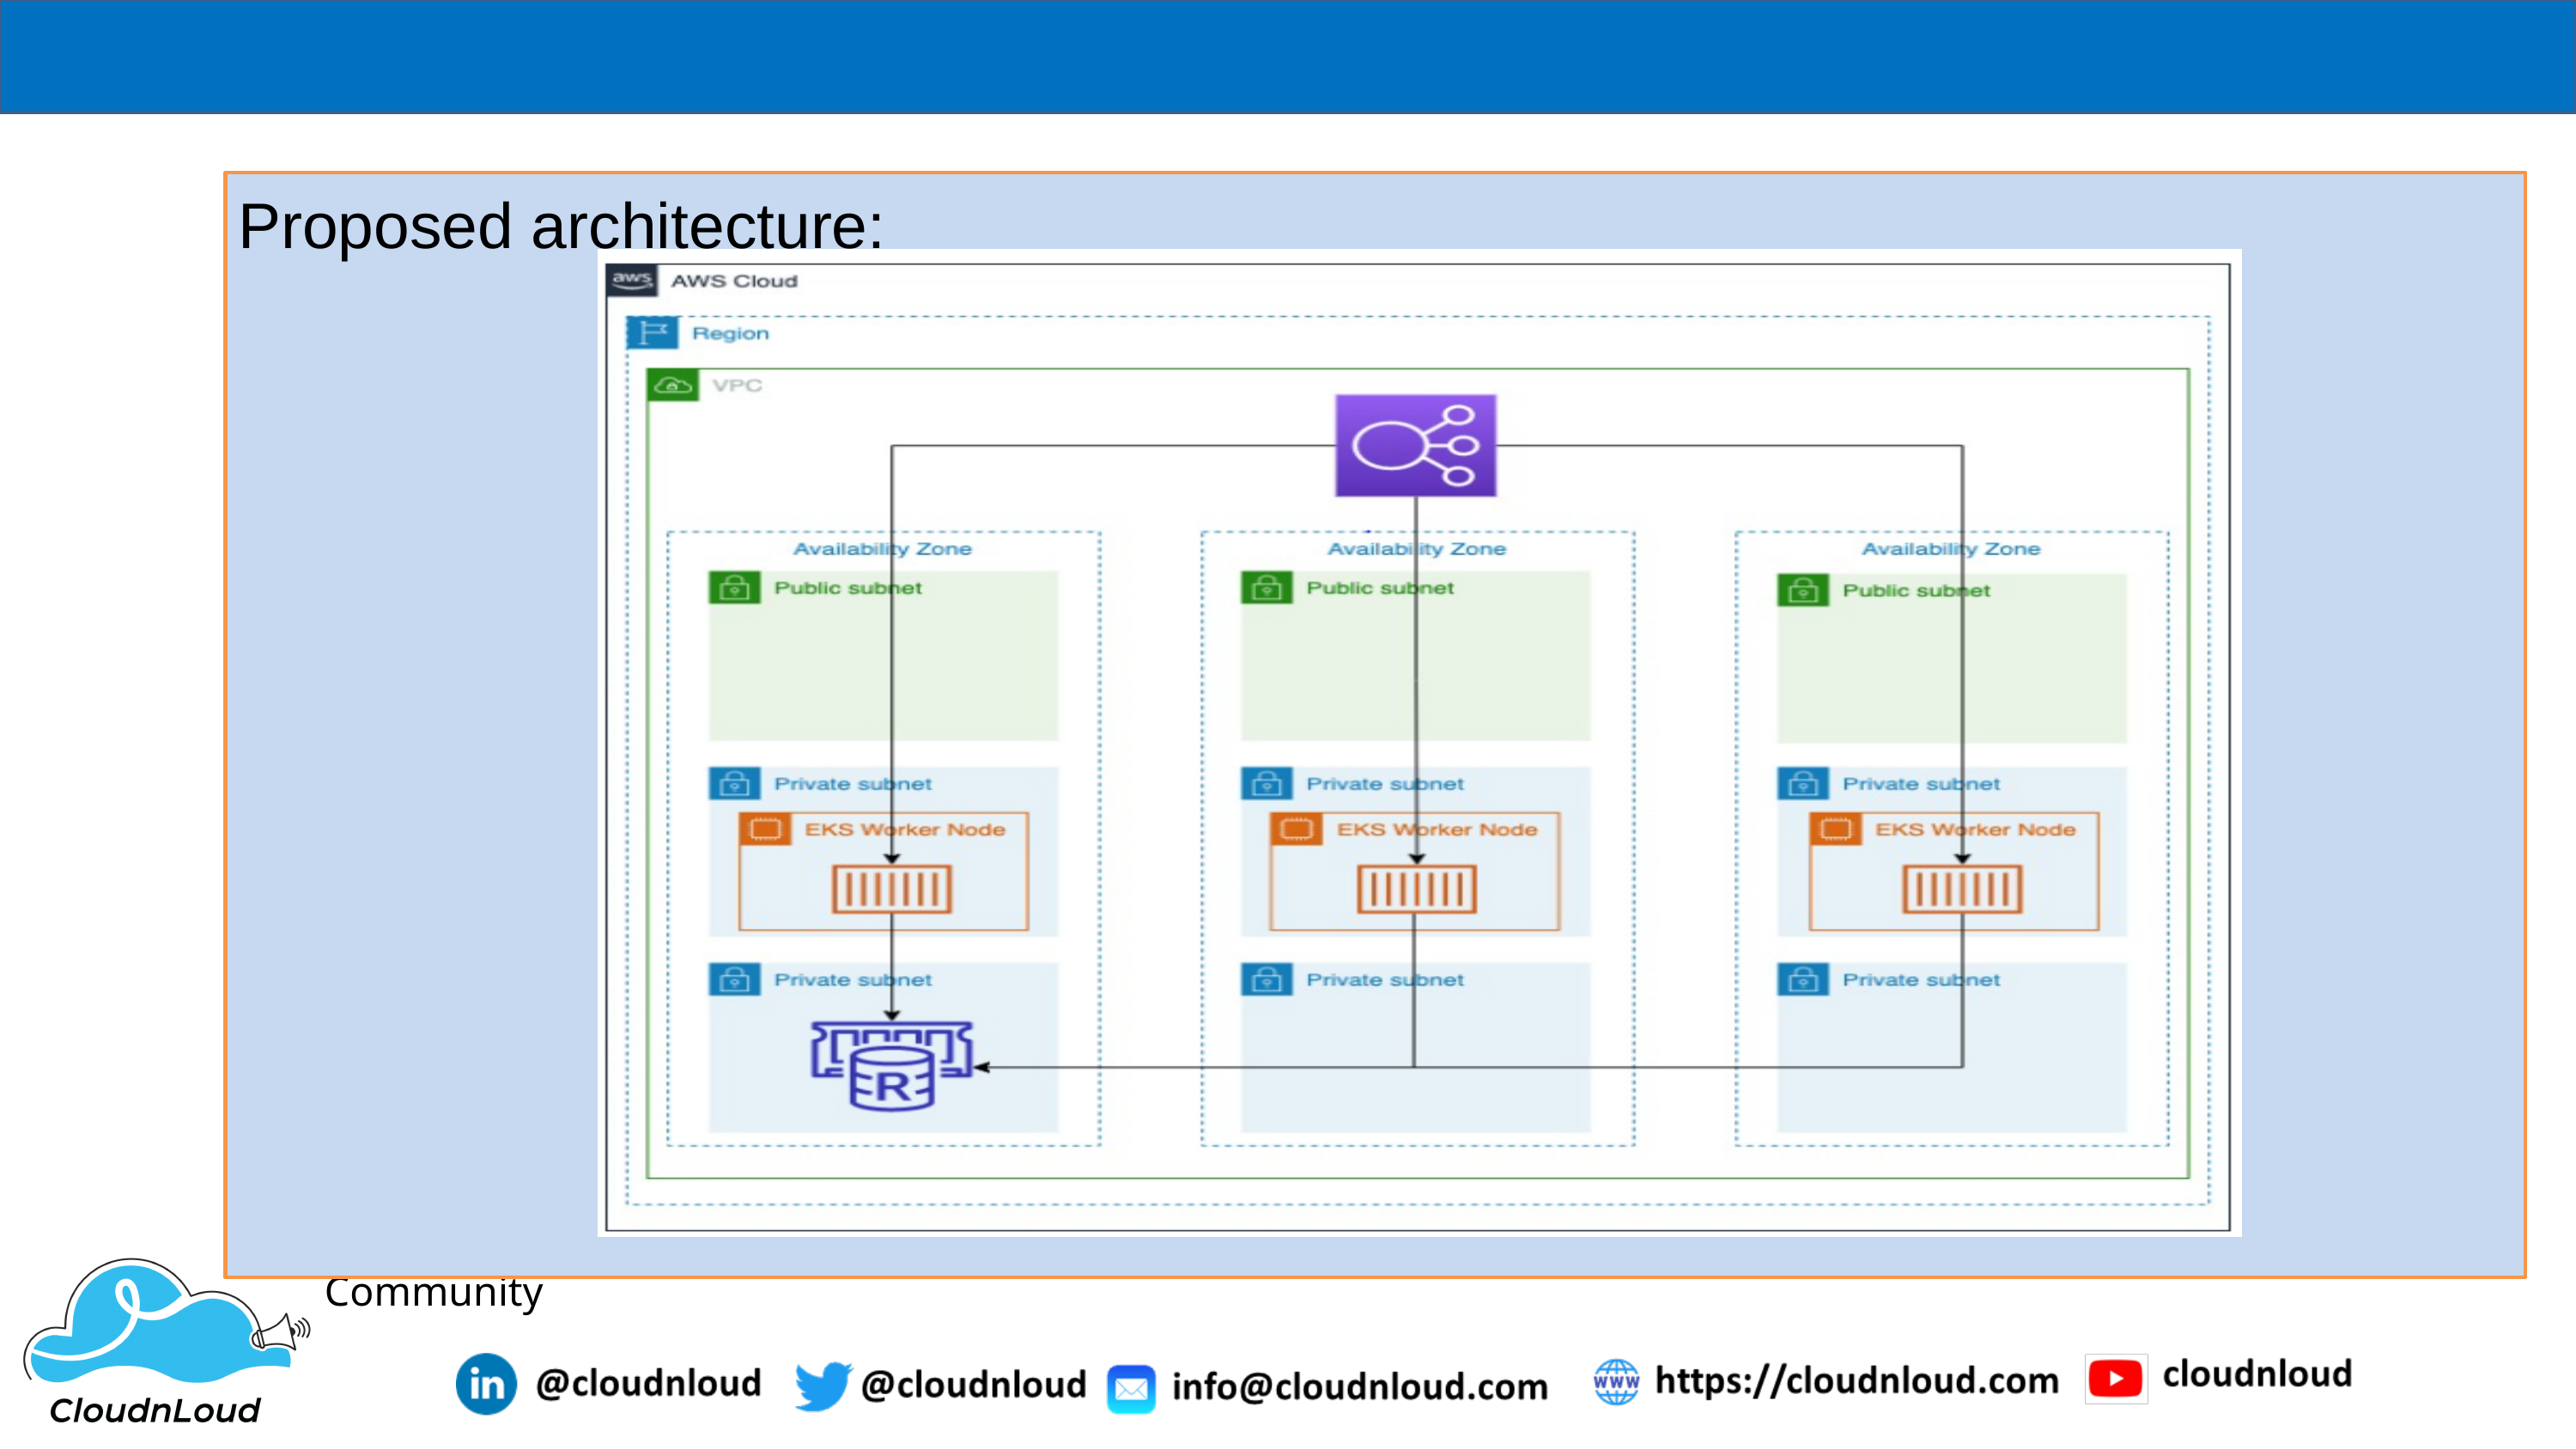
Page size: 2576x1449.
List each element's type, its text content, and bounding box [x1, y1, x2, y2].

text_box [0, 0, 2576, 114]
text_box Proposed architecture: [223, 171, 2527, 1279]
picture [598, 249, 2242, 1238]
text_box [0, 1233, 2410, 1449]
